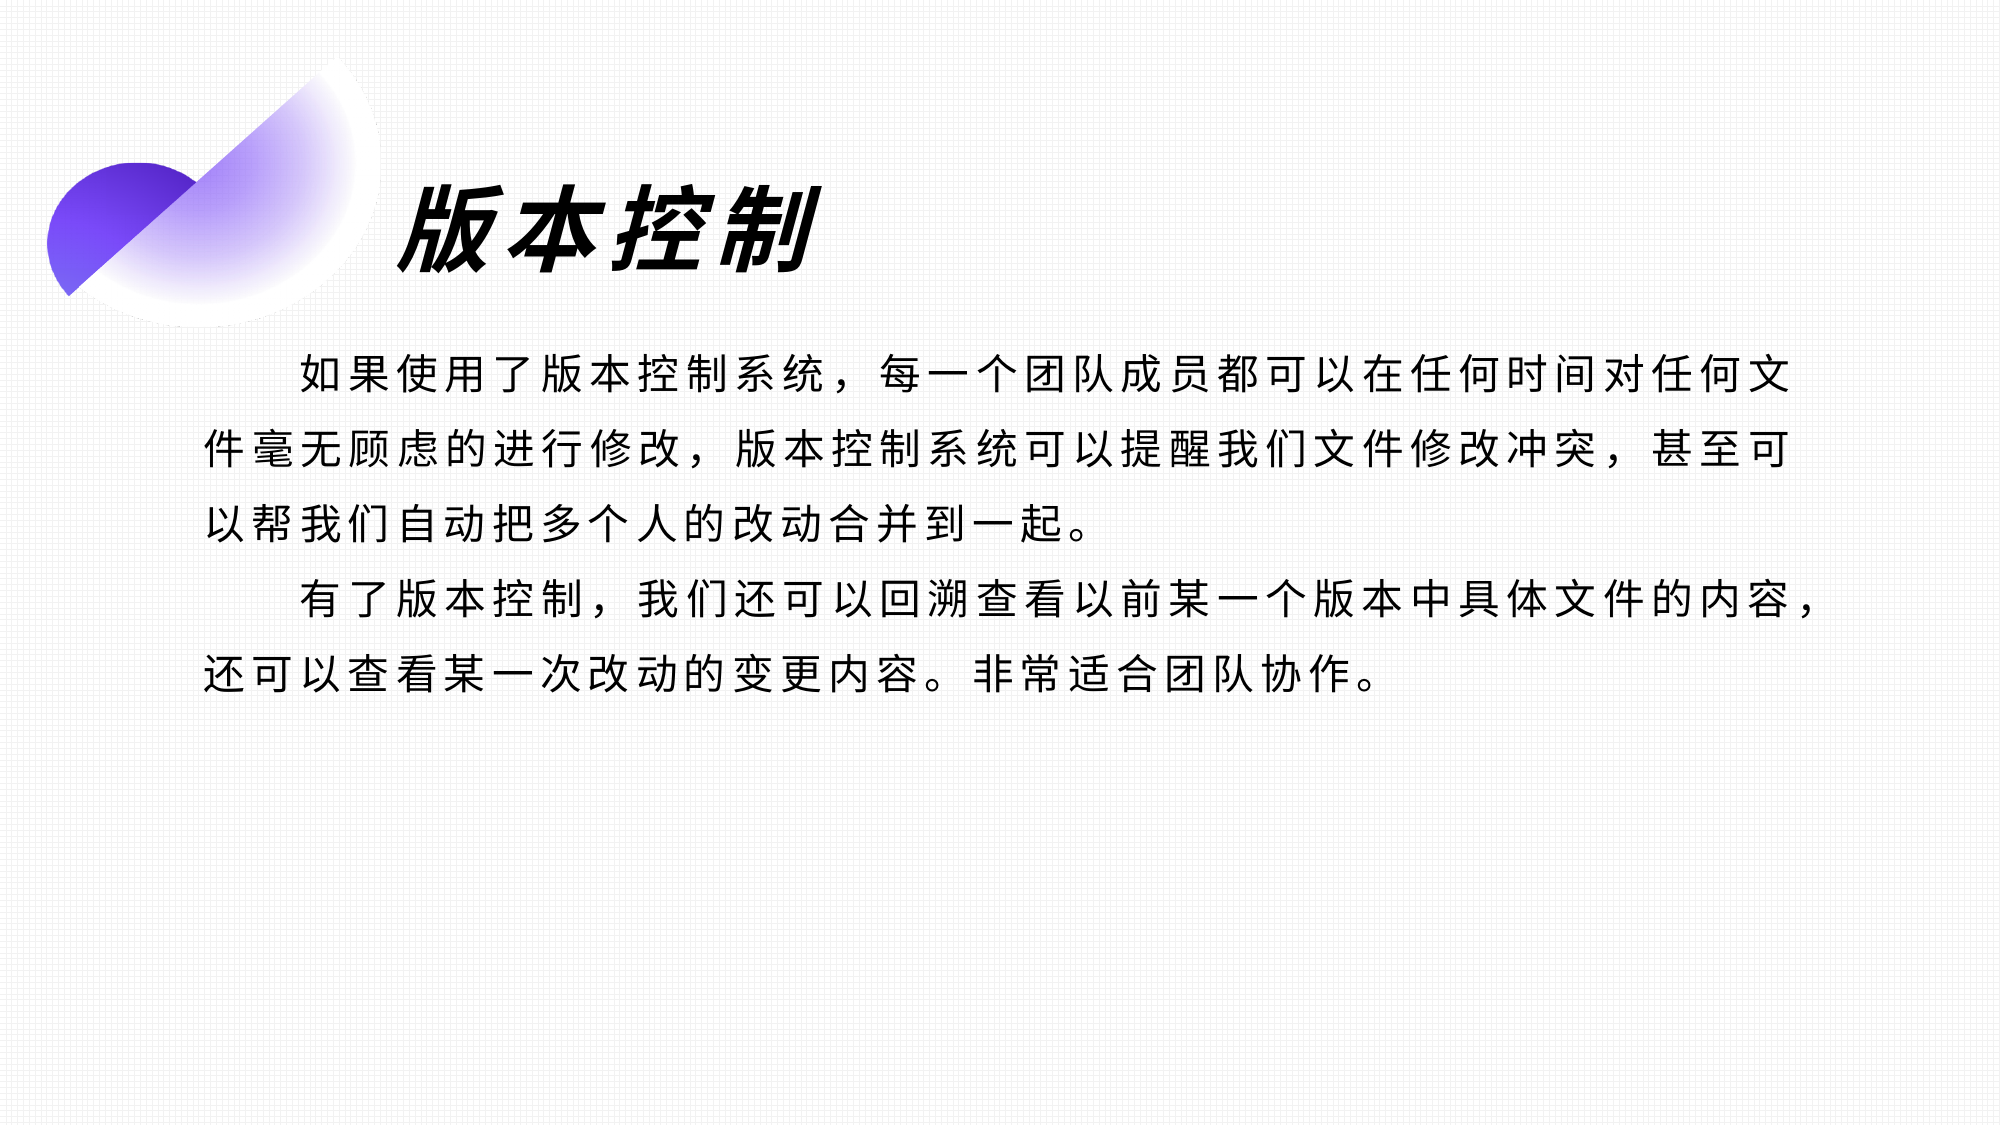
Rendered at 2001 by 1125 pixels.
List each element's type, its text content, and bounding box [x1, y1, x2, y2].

text_box 如果使用了版本控制系统，每一个团队成员都可以在任何时间对任何文件毫无顾虑的进行修改，版本控制系统可以提醒我们文件修改冲突，甚至可以帮我们自动把多个人的改动合并到一起。 有了版本控制，我们还可以回溯查看以前某一个版本中具体文件的内容，还可以查看某一次改动的变更内容。非常适合团队协作。 [189, 315, 1811, 706]
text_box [16, 0, 381, 327]
text_box 版本控制 [381, 162, 1744, 291]
